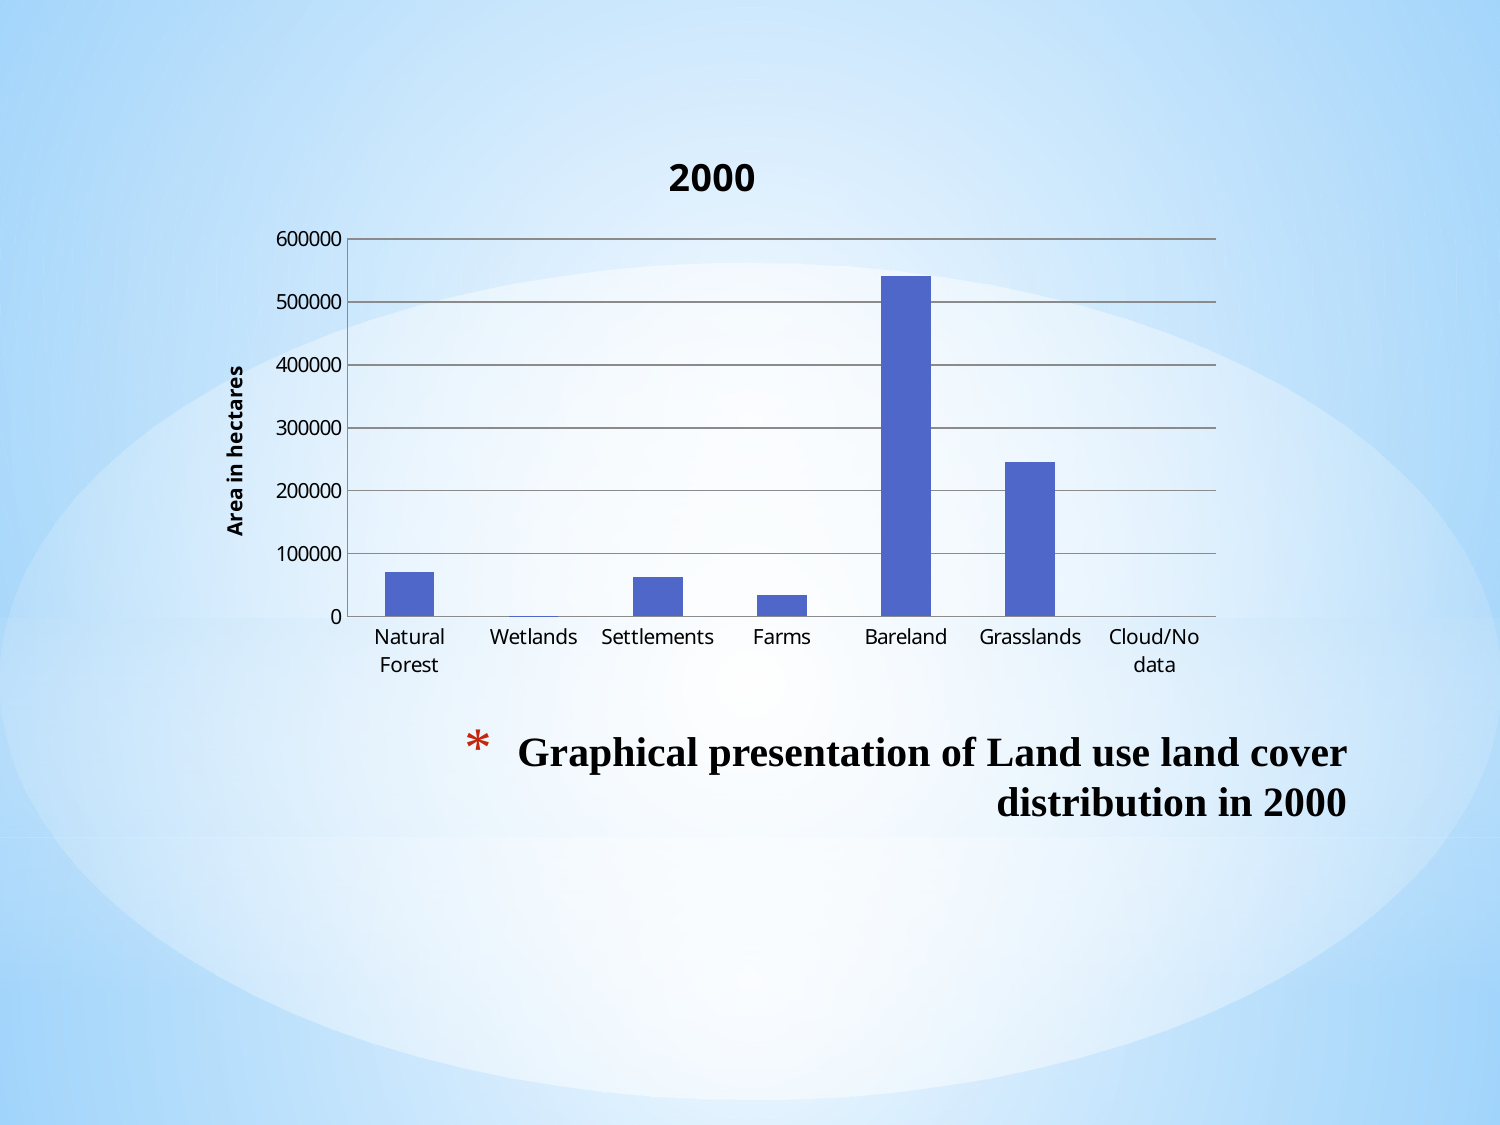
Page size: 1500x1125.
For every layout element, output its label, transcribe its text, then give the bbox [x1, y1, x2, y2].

title Graphical presentation of Land use land cover distribution in 2000 [294, 717, 1363, 905]
chart [187, 119, 1238, 691]
